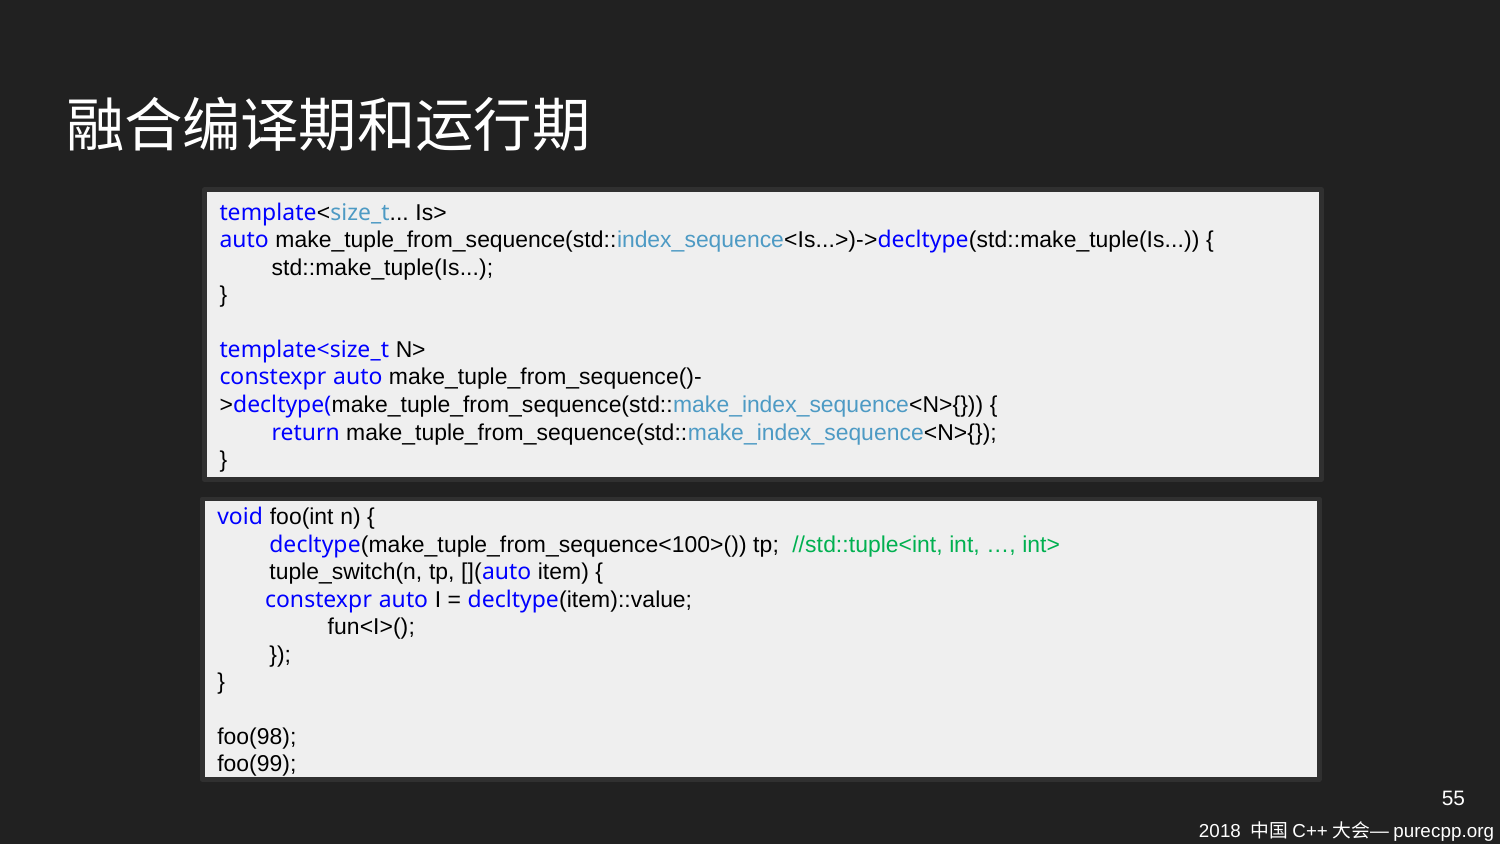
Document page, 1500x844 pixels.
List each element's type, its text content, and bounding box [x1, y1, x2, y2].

text_box void foo(int n) { decltype(make_tuple_from_sequence<100>()) tp; //std::tuple<int, int, …, int> tuple_switch(n, tp, [](auto item) { constexpr auto I = decltype(item)::value; fun<I>(); }); } foo(98); foo(99); [202, 498, 1320, 780]
slide_number 55 [1389, 764, 1480, 830]
title 融合编译期和运行期 [51, 72, 1449, 167]
text_box template<size_t... Is> auto make_tuple_from_sequence(std::index_sequence<Is...>)->decltype(std::make_tuple(Is...)) { std::make_tuple(Is...); } template<size_t N> constexpr auto make_tuple_from_sequence()->decltype(make_tuple_from_sequence(std::make_index_sequence<N>{})) { return make_tuple_from_sequence(std::make_index_sequence<N>{}); } [204, 189, 1322, 480]
